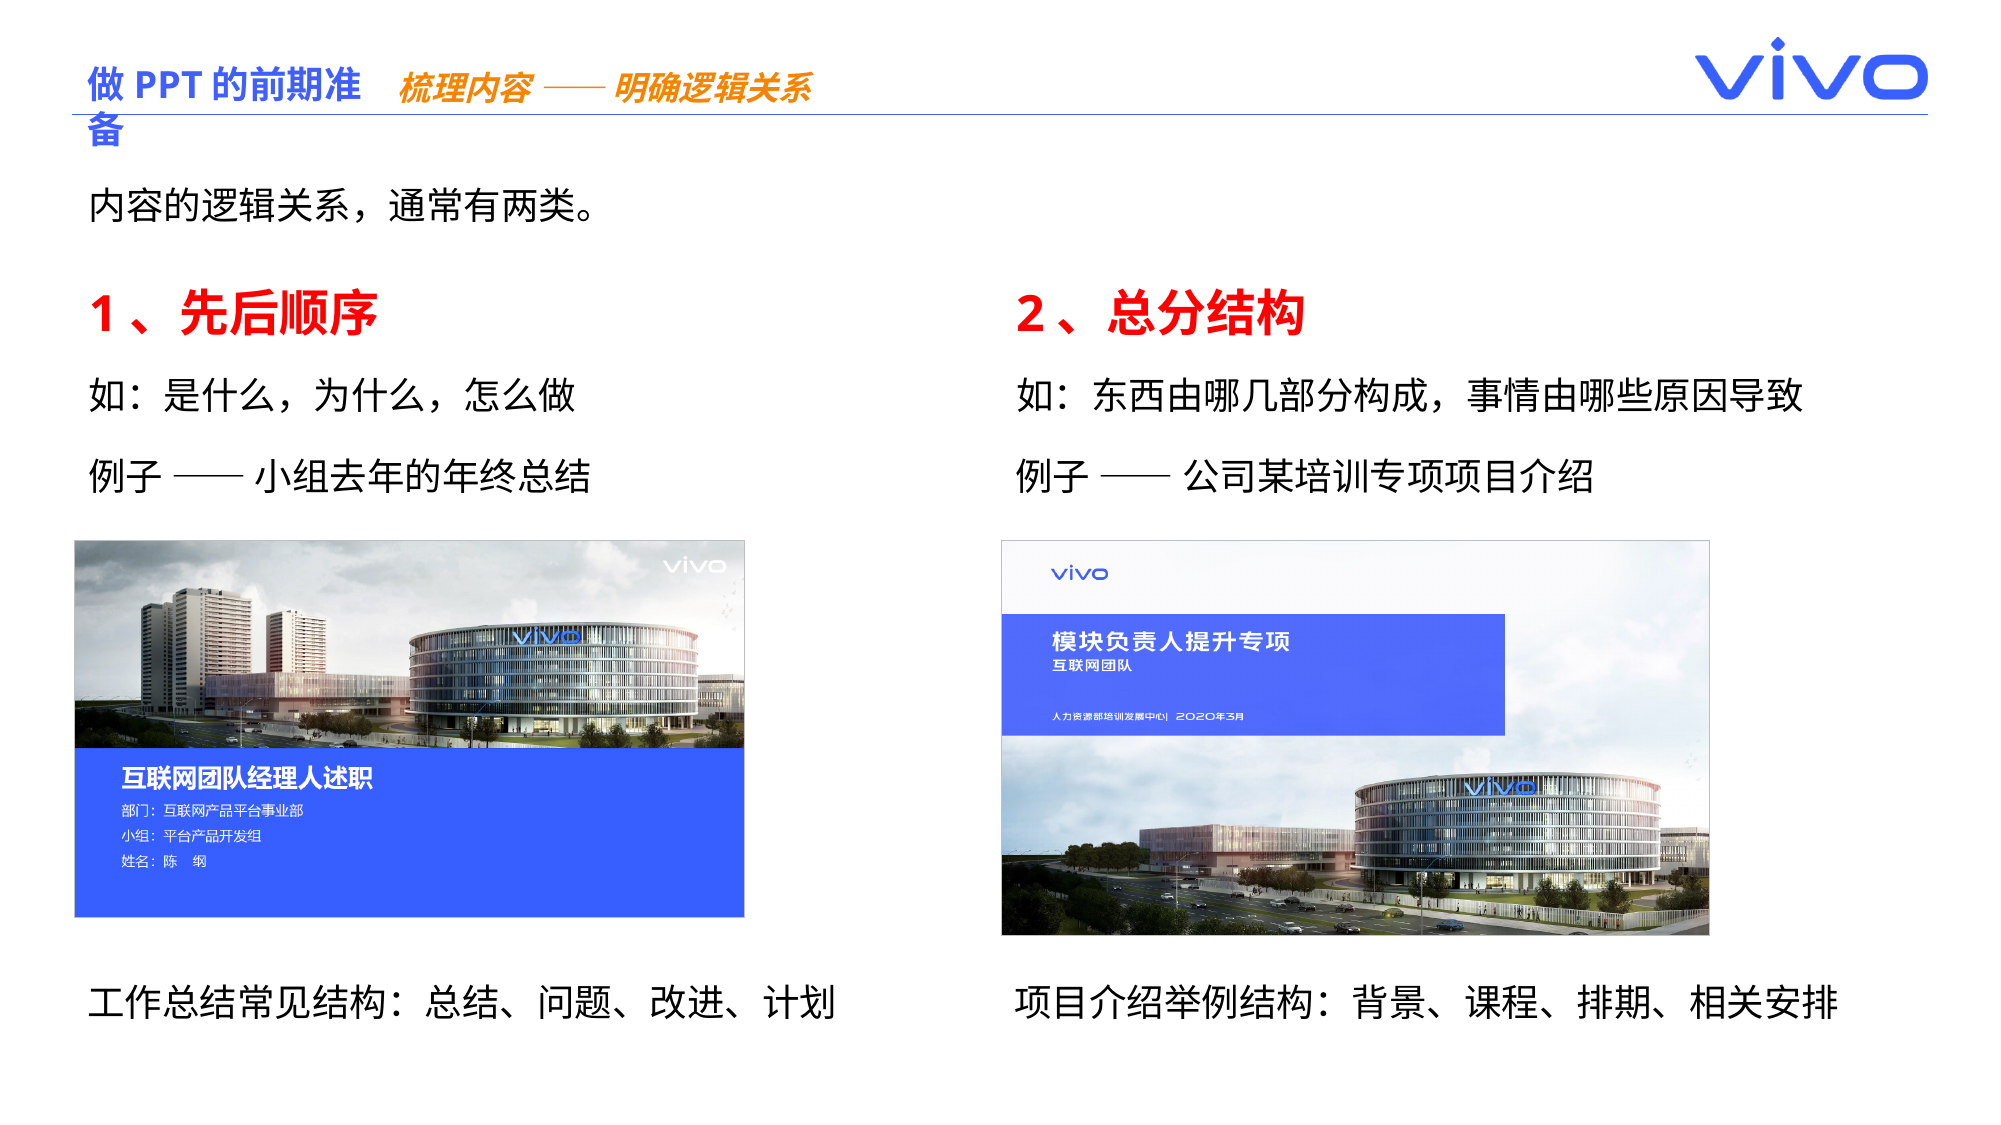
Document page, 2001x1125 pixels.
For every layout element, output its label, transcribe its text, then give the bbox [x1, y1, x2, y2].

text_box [72, 364, 905, 1033]
text_box 梳理内容 —— 明确逻辑关系 [383, 60, 849, 114]
text_box 1、先后顺序 [74, 273, 758, 349]
text_box 内容的逻辑关系，通常有两类。 [74, 174, 758, 235]
text_box 做PPT的前期准备 [72, 115, 410, 159]
text_box 2、总分结构 [1001, 273, 1685, 349]
text_box 做PPT的前期准备 [72, 53, 410, 114]
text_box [999, 364, 1911, 1033]
picture [1695, 37, 1928, 100]
